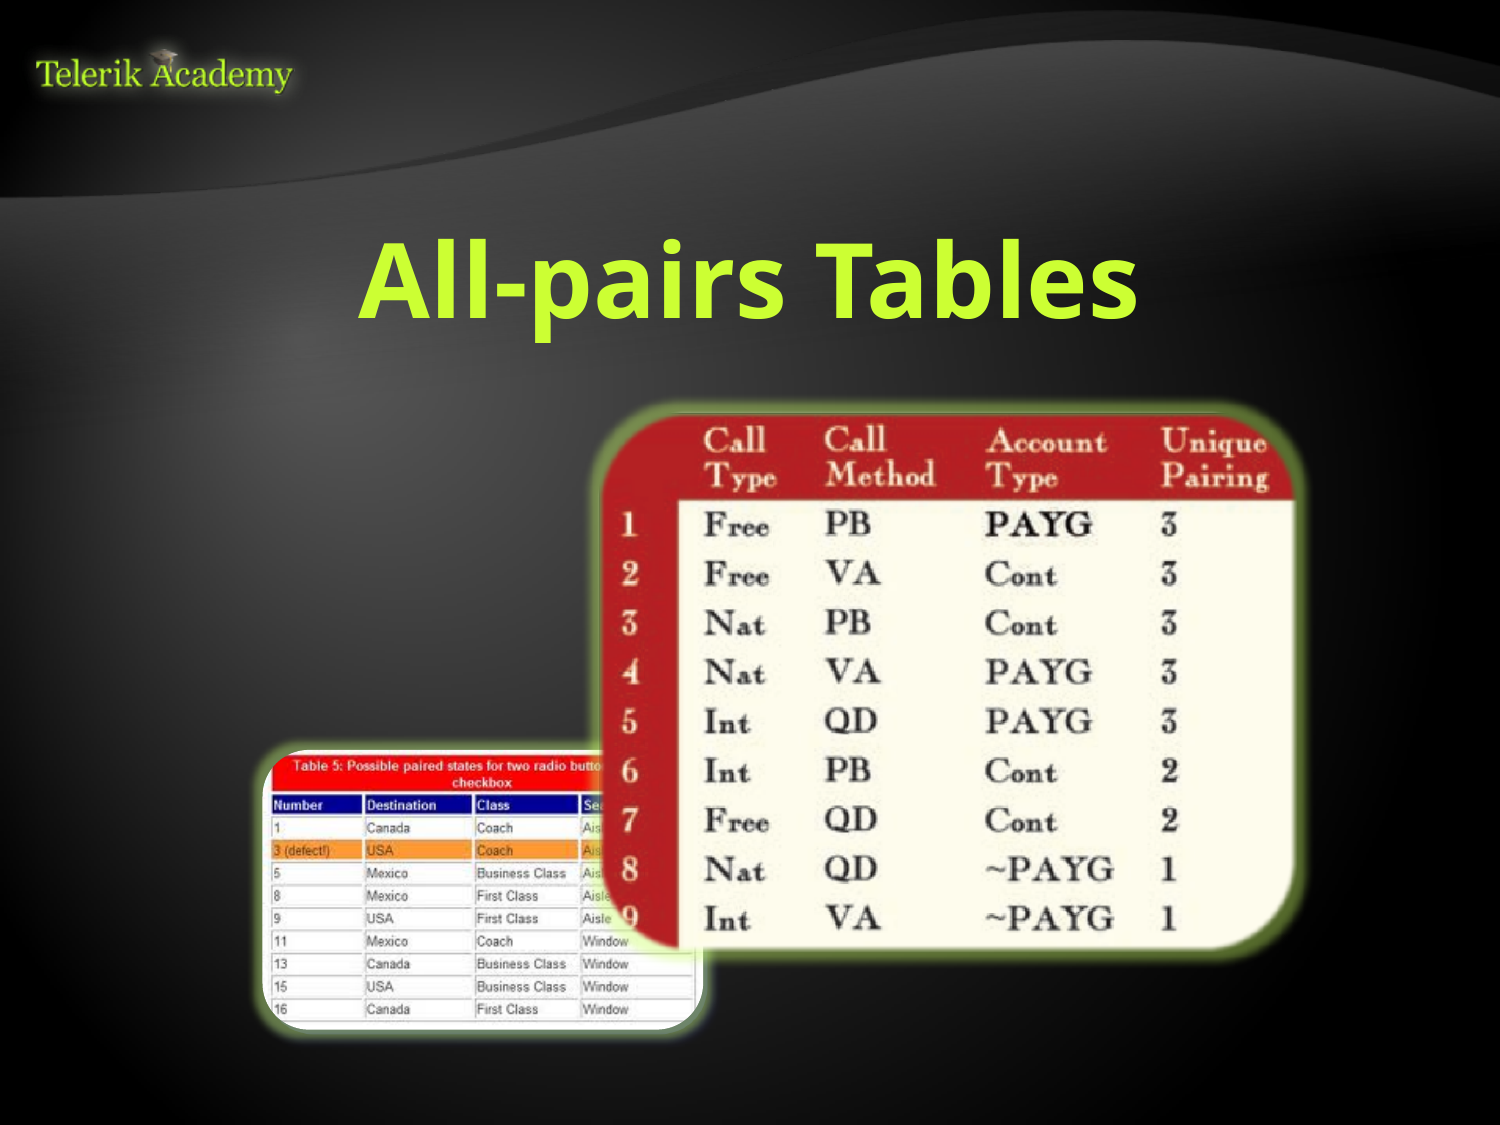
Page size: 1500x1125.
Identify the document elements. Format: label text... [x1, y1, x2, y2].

title All-pairs Tables [99, 224, 1400, 338]
picture [0, 0, 1500, 1125]
